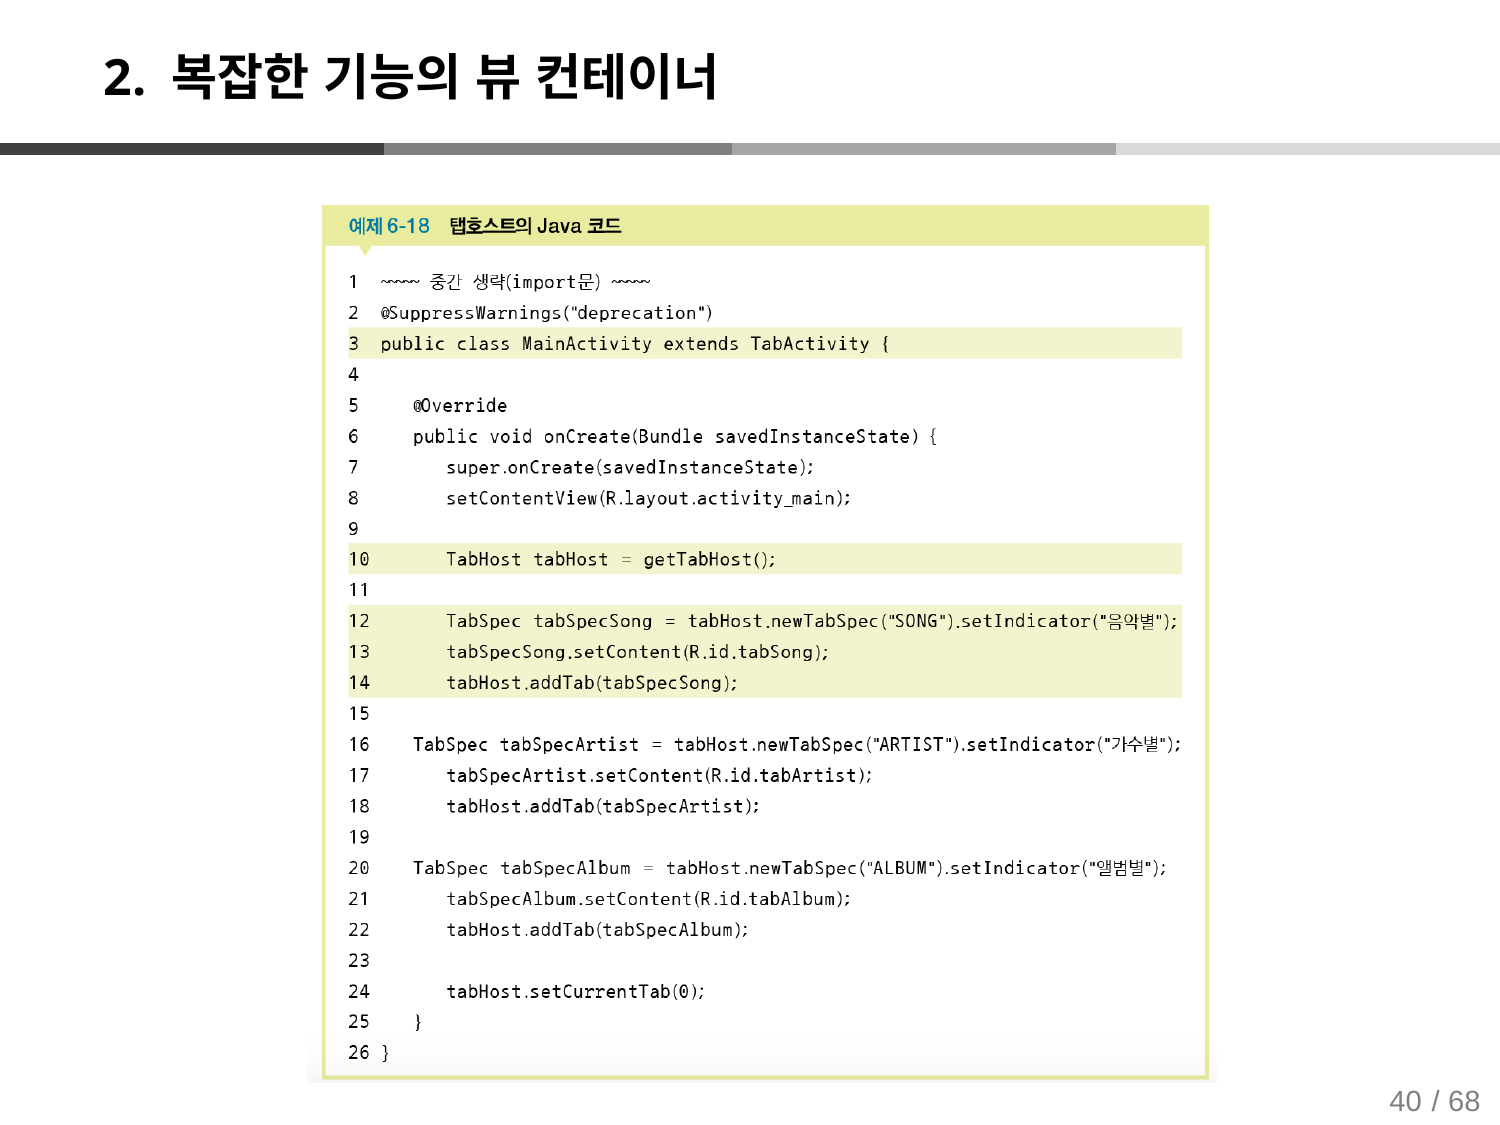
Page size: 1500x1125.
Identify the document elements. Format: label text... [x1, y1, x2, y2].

title 2. 복잡한 기능의 뷰 컨테이너 [88, 30, 1211, 121]
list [306, 196, 1217, 1083]
